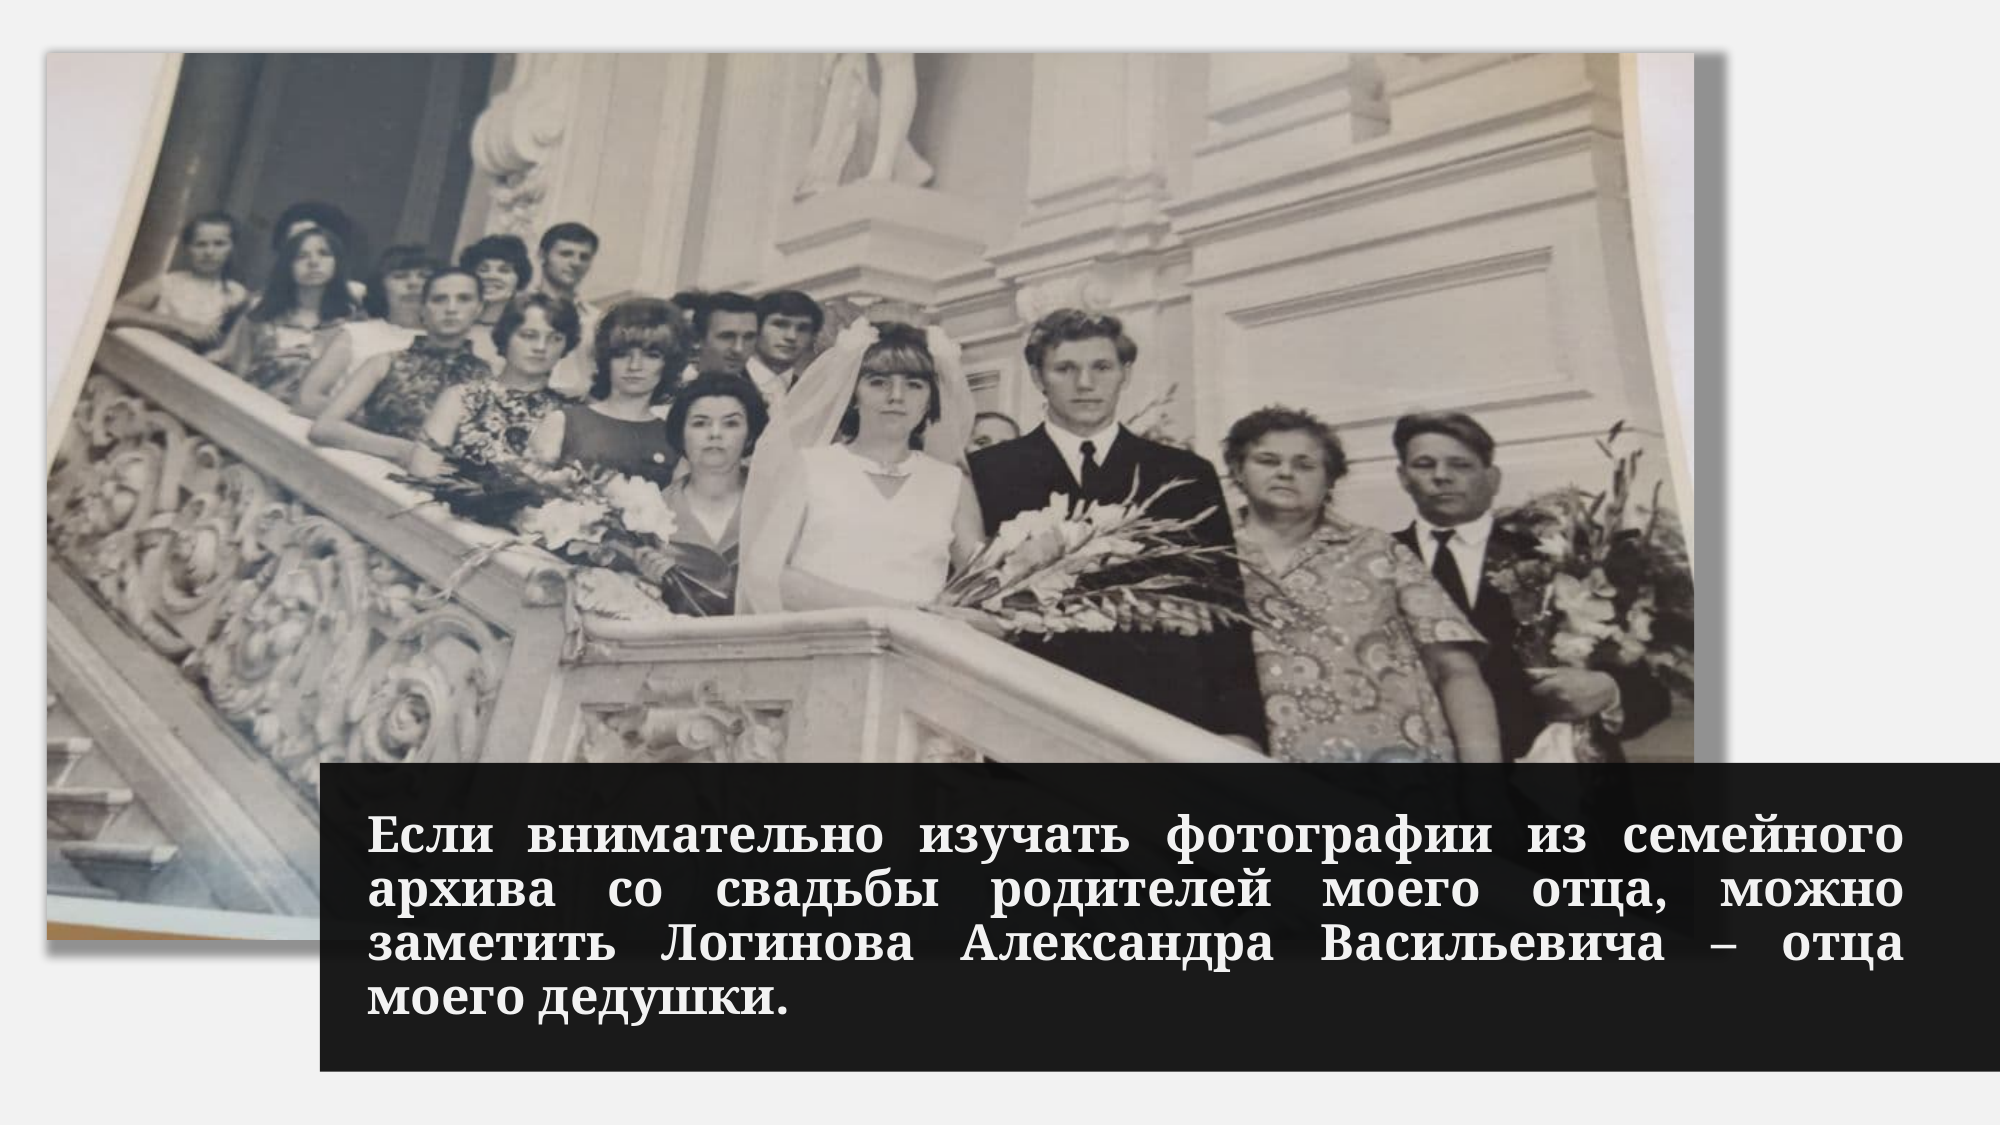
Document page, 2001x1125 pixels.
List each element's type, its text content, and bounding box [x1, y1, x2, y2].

text_box Если внимательно изучать фотографии из семейного архива со свадьбы родителей моего отца, можно заметить Логинова Александра Васильевича – отца моего дедушки. [352, 783, 1921, 1051]
text_box [319, 762, 2000, 1073]
picture [46, 53, 1953, 940]
